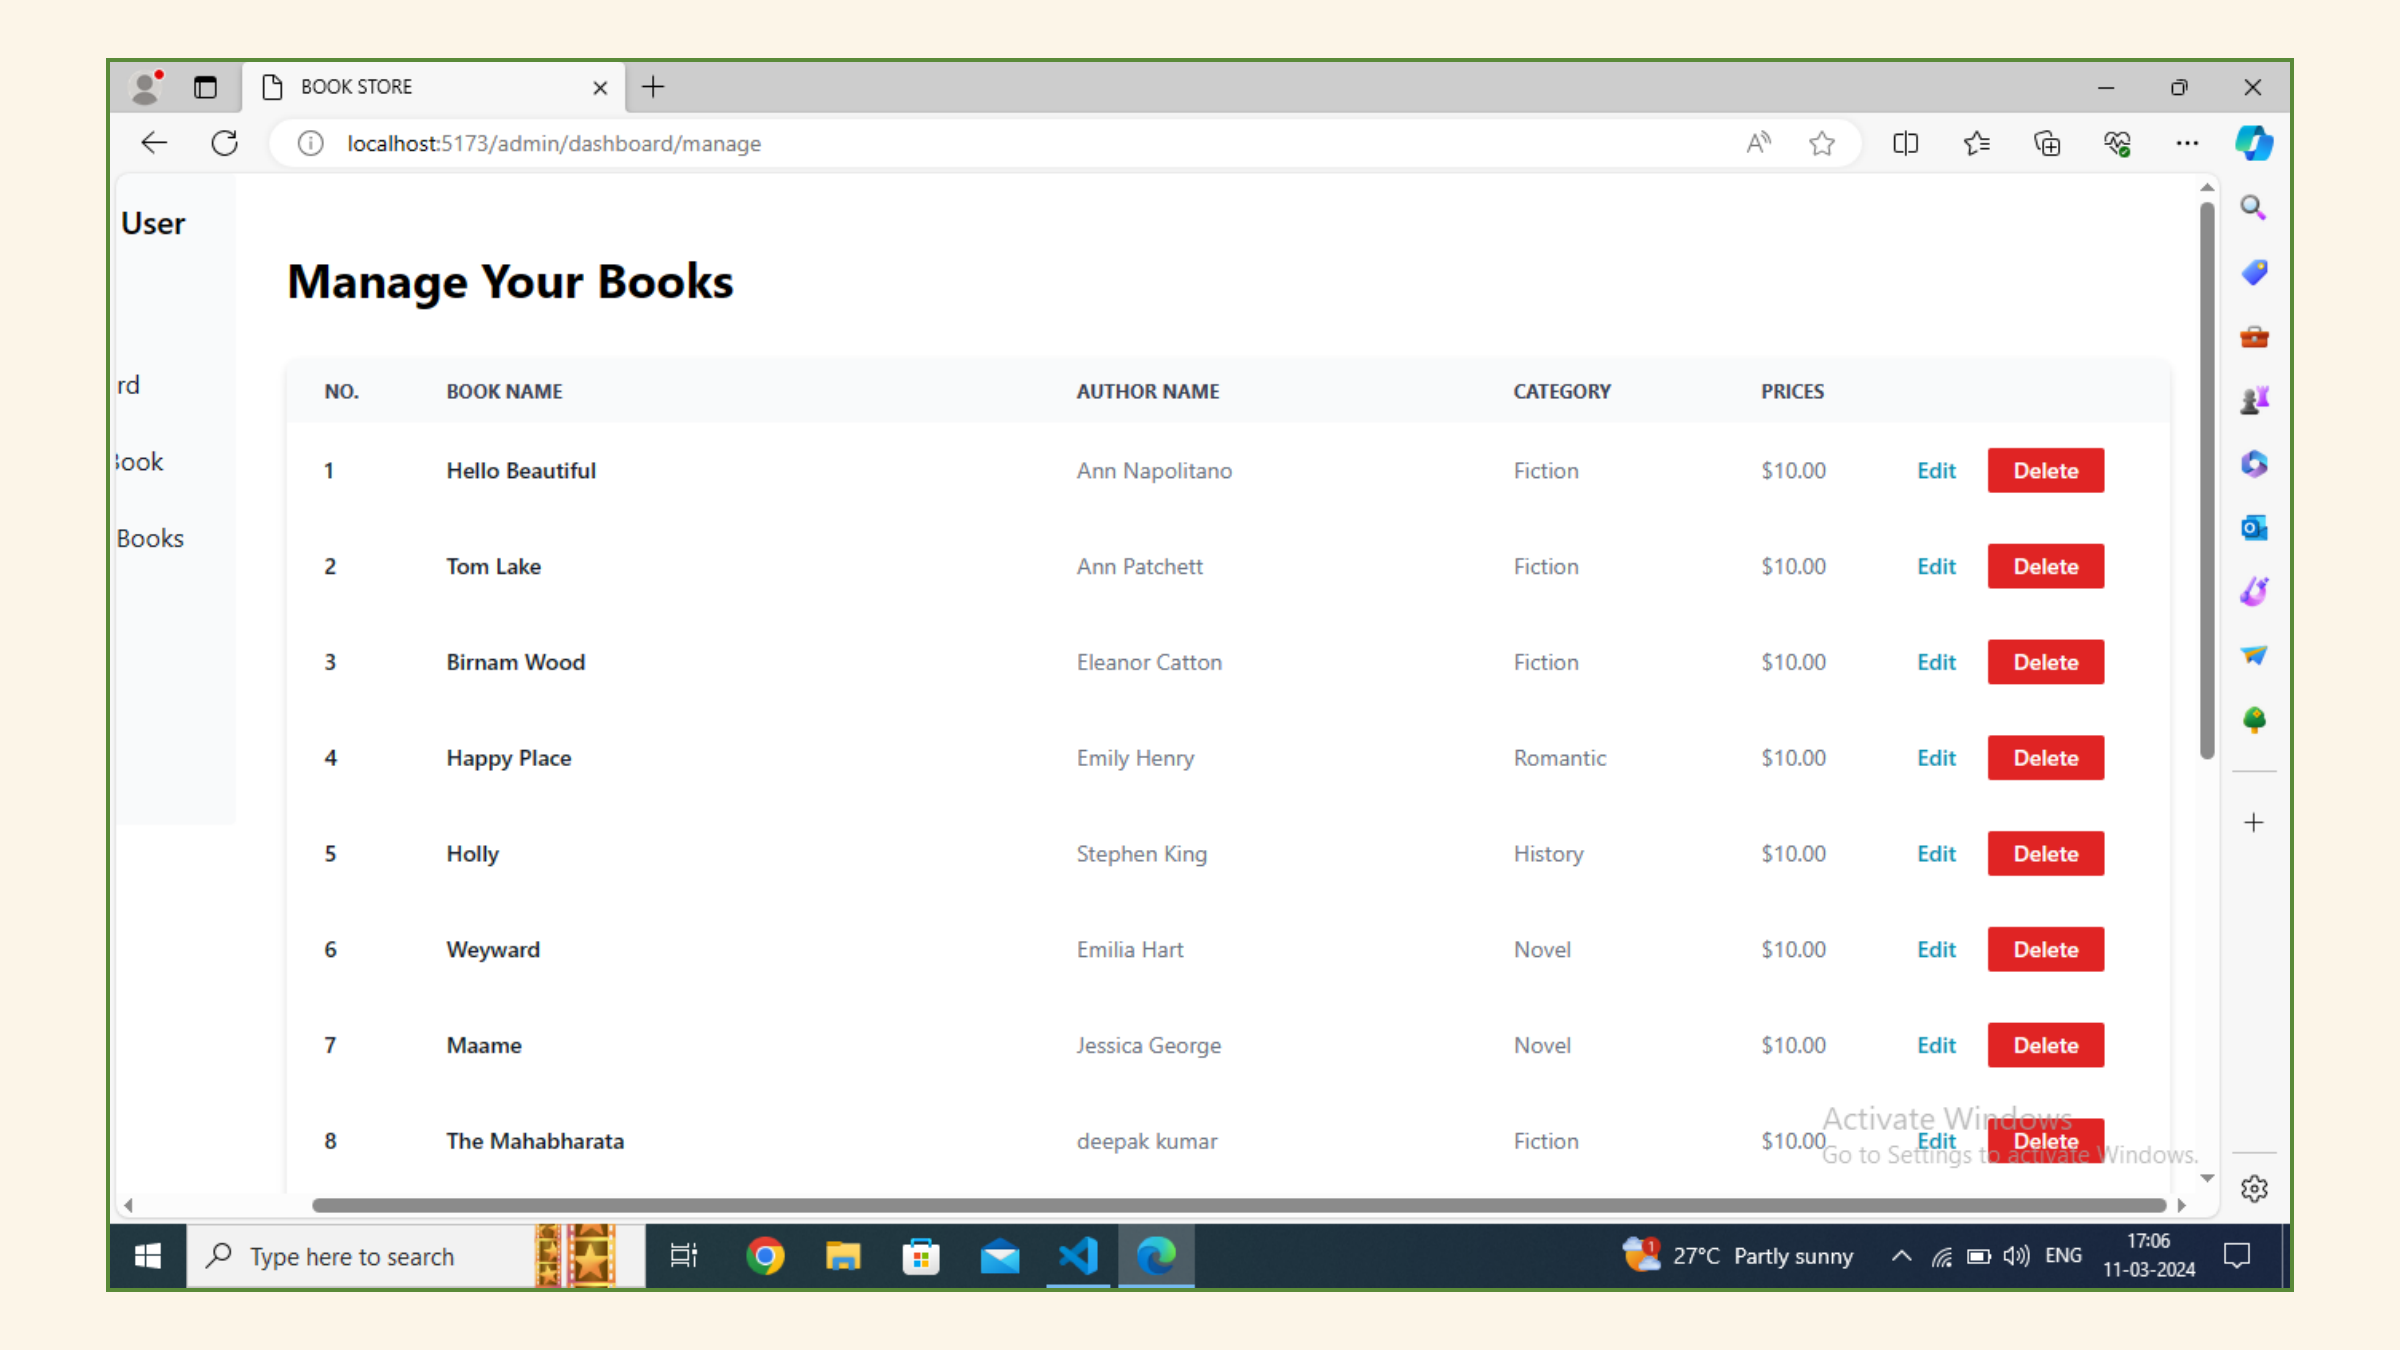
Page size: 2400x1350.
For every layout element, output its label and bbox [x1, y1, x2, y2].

picture [109, 61, 2291, 1288]
